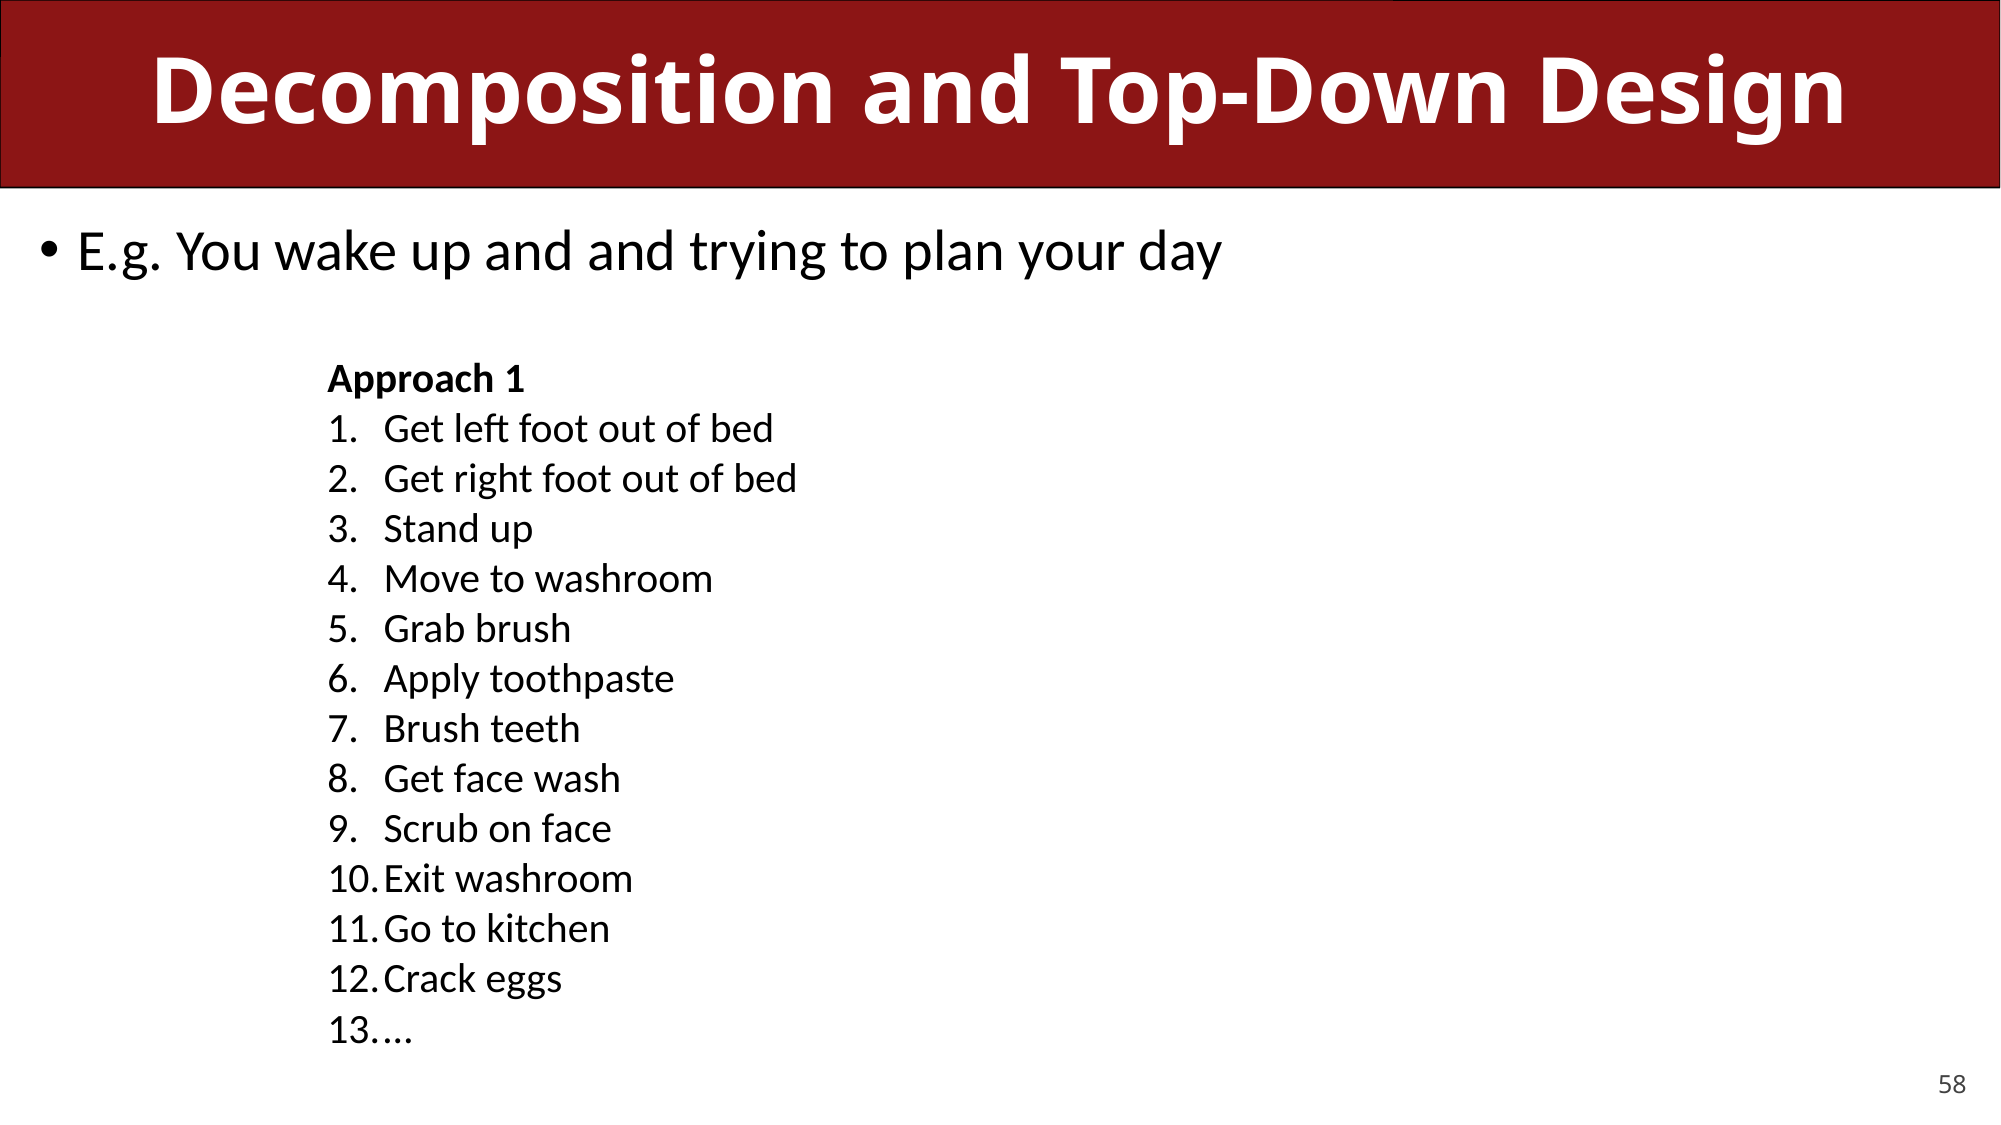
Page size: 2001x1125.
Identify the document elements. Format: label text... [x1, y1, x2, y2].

title Decomposition and Top-Down Design [75, 0, 1925, 188]
text_box Approach 1 Get left foot out of bed Get right foot out of bed Stand up Move to washroom Grab brush Apply toothpaste Brush teeth Get face wash Scrub on face Exit washroom Go to kitchen Crack eggs … [237, 343, 913, 1059]
list E.g. You wake up and and trying to plan your day [24, 212, 1963, 475]
